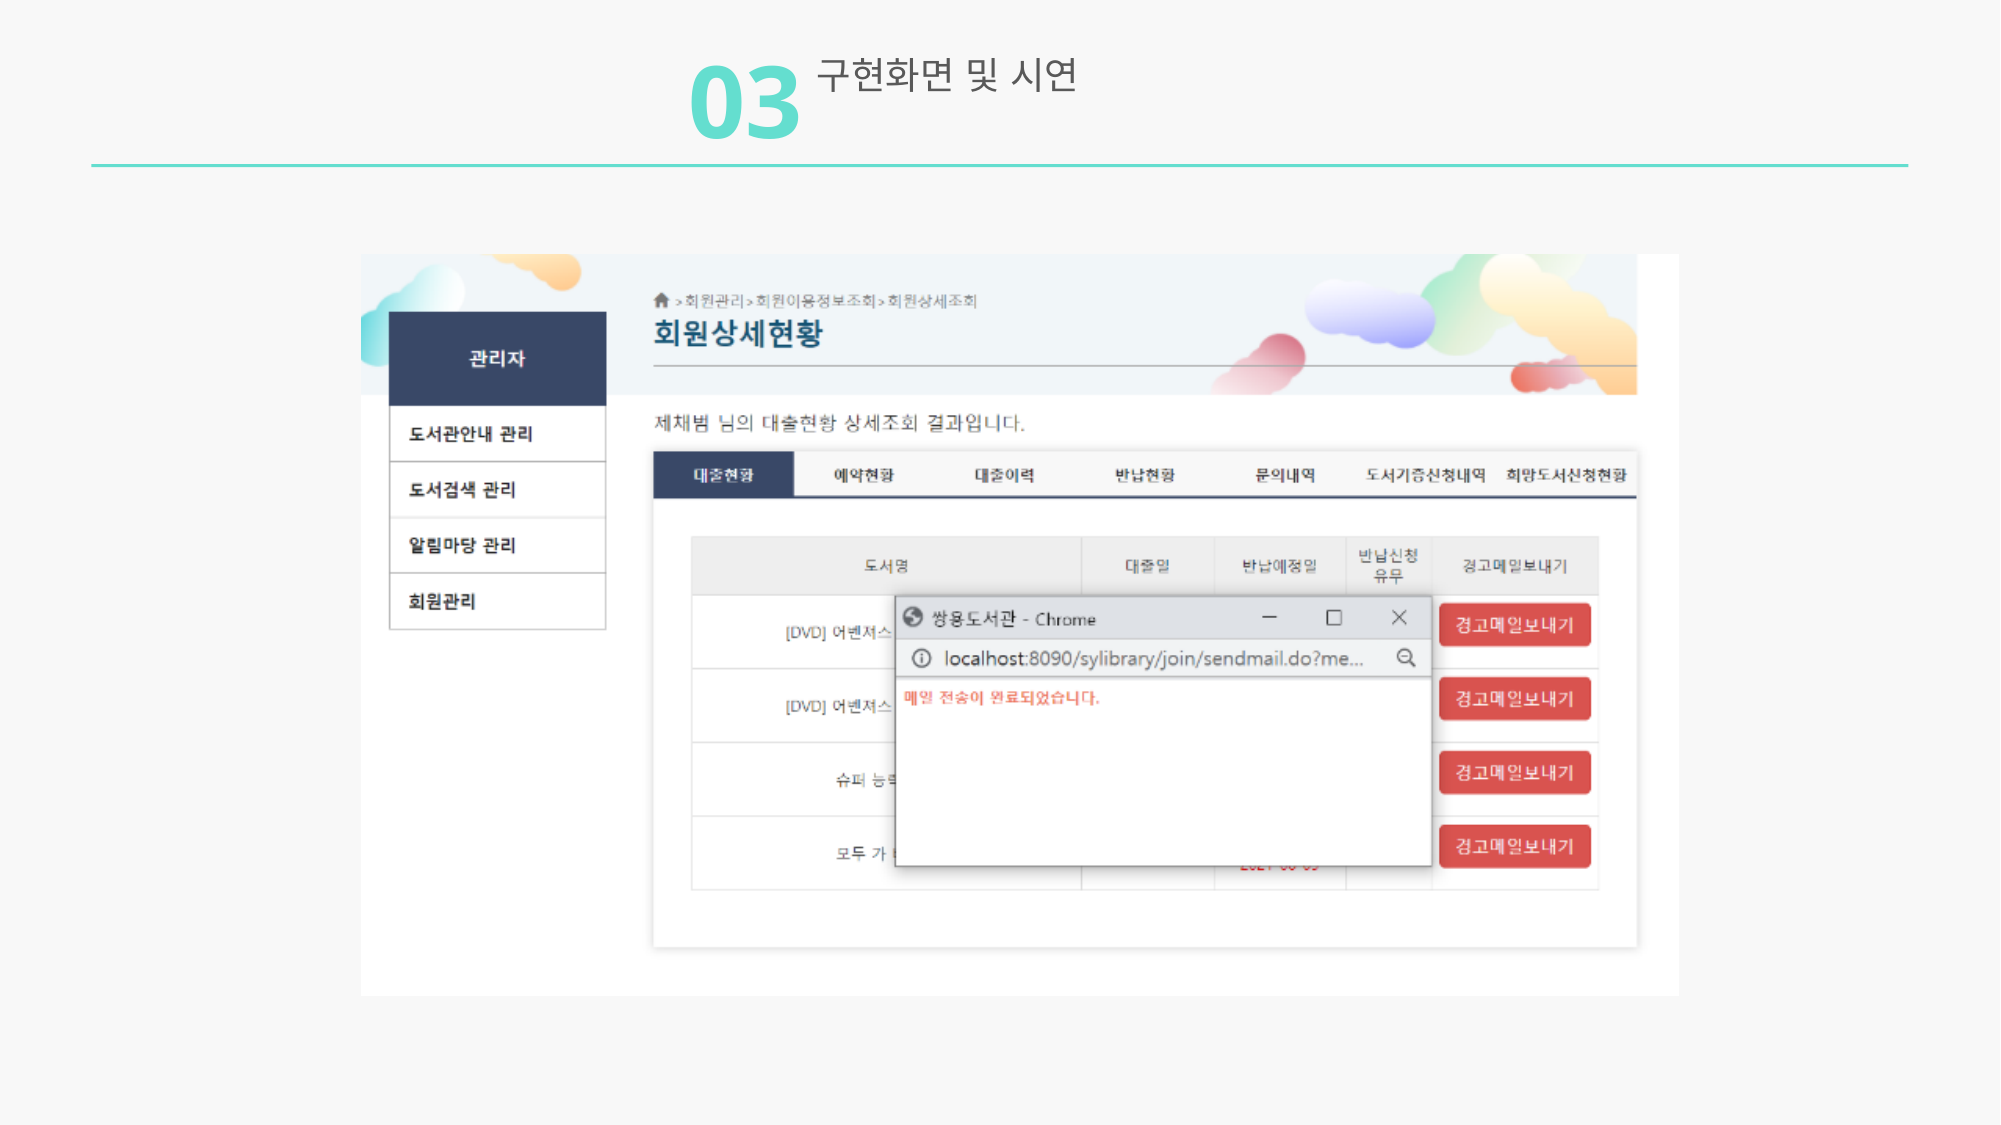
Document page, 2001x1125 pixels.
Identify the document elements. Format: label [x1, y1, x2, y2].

text_box [90, 163, 673, 168]
text_box [673, 30, 1327, 168]
text_box [1327, 163, 1909, 168]
picture [361, 254, 1679, 996]
